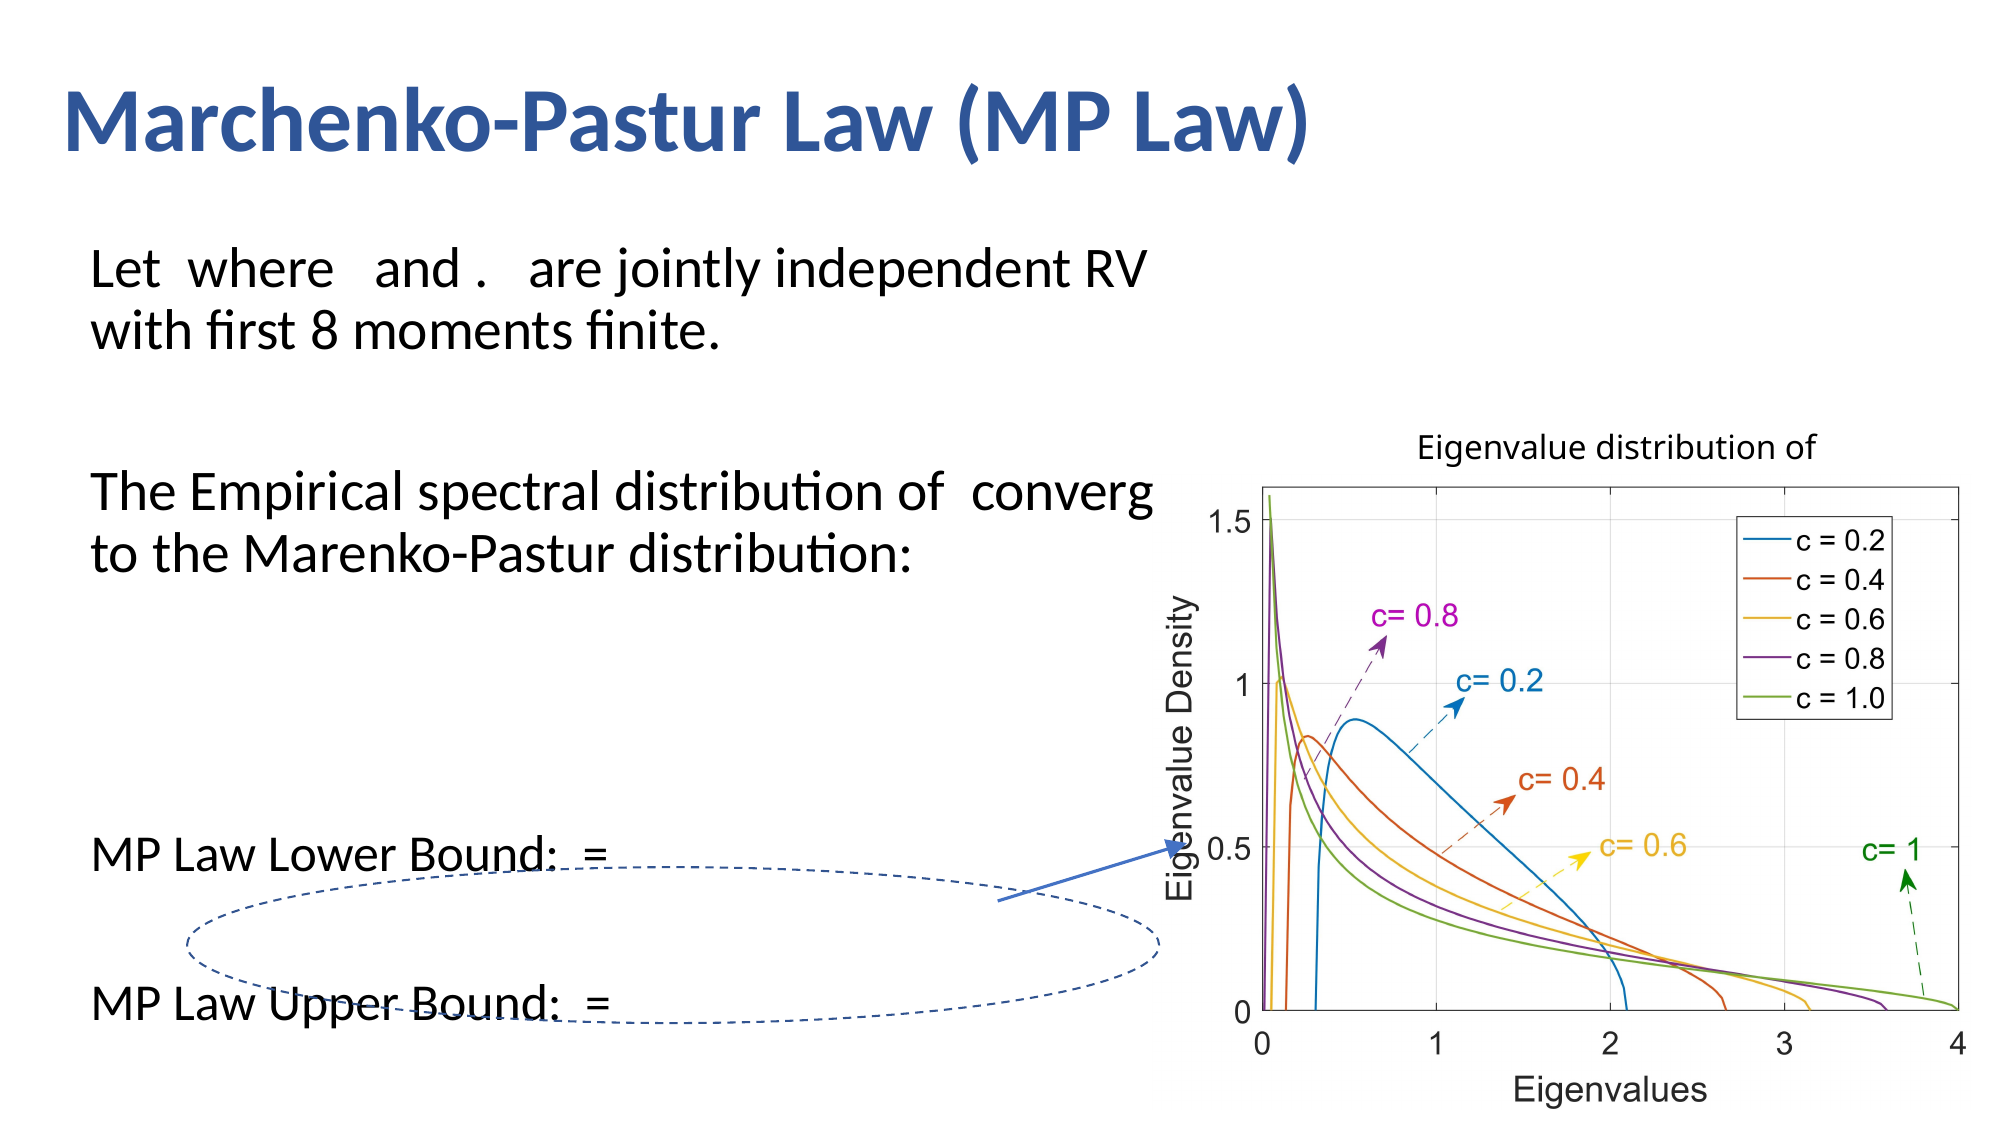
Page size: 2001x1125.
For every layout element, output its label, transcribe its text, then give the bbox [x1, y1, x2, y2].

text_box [186, 843, 1187, 1024]
picture [1152, 474, 1972, 1110]
title Marchenko-Pastur Law (MP Law) [47, 13, 1773, 231]
